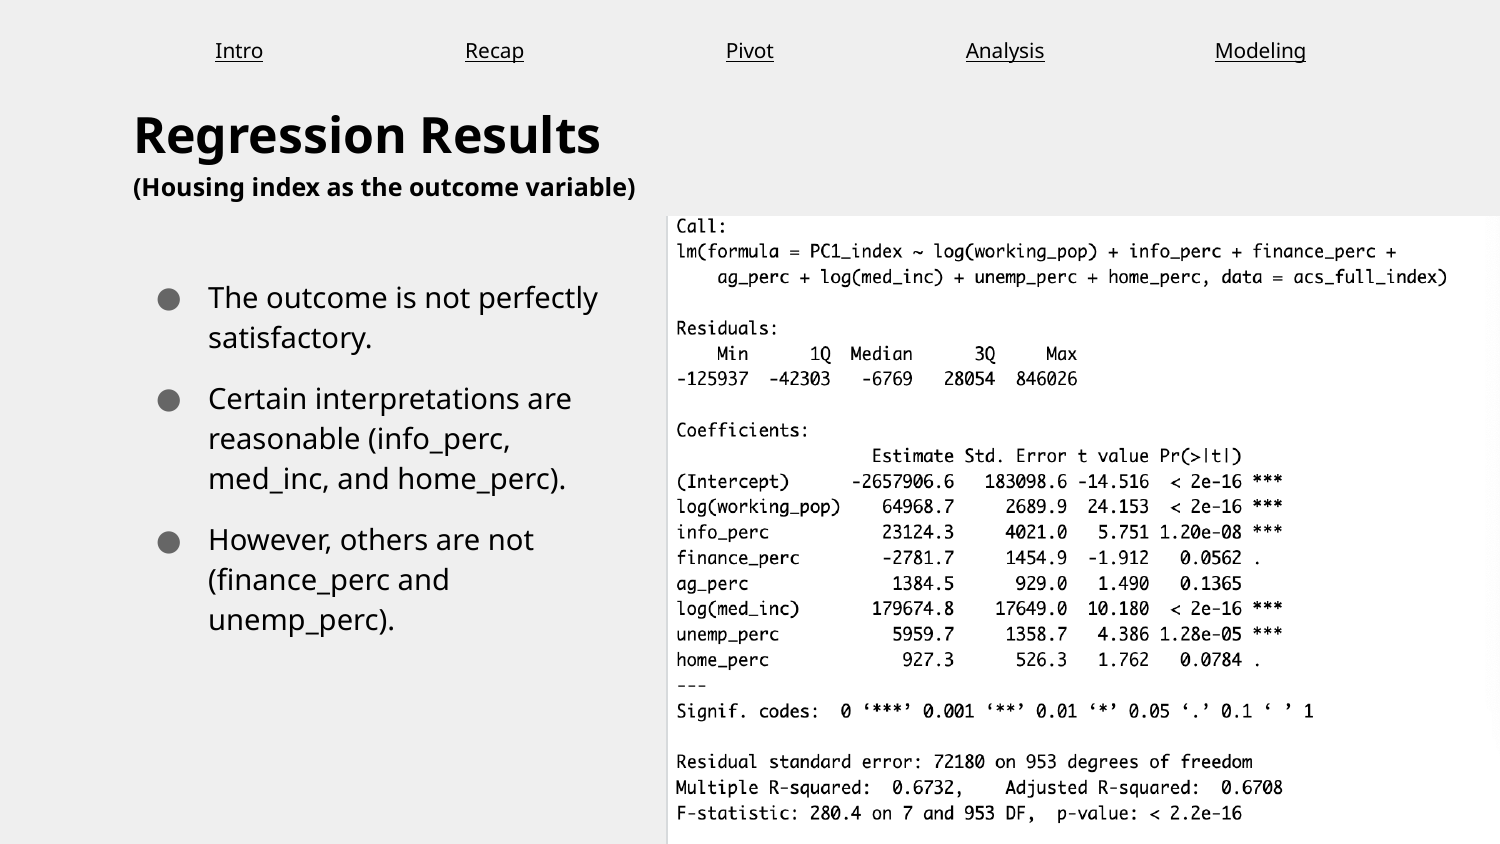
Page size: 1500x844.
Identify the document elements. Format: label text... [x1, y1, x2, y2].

text_box Pivot [628, 22, 872, 75]
title Regression Results [118, 88, 1382, 193]
text_box Recap [373, 22, 616, 75]
text_box (Housing index as the outcome variable) [118, 156, 783, 216]
list The outcome is not perfectly satisfactory. Certain interpretations are reasonable (info_perc, med_inc, and home_perc). However, others are not (finance_perc and unemp_perc). [118, 216, 616, 756]
text_box Analysis [884, 22, 1127, 75]
picture [666, 216, 1500, 844]
text_box Intro [118, 22, 361, 75]
text_box Modeling [1139, 22, 1382, 75]
